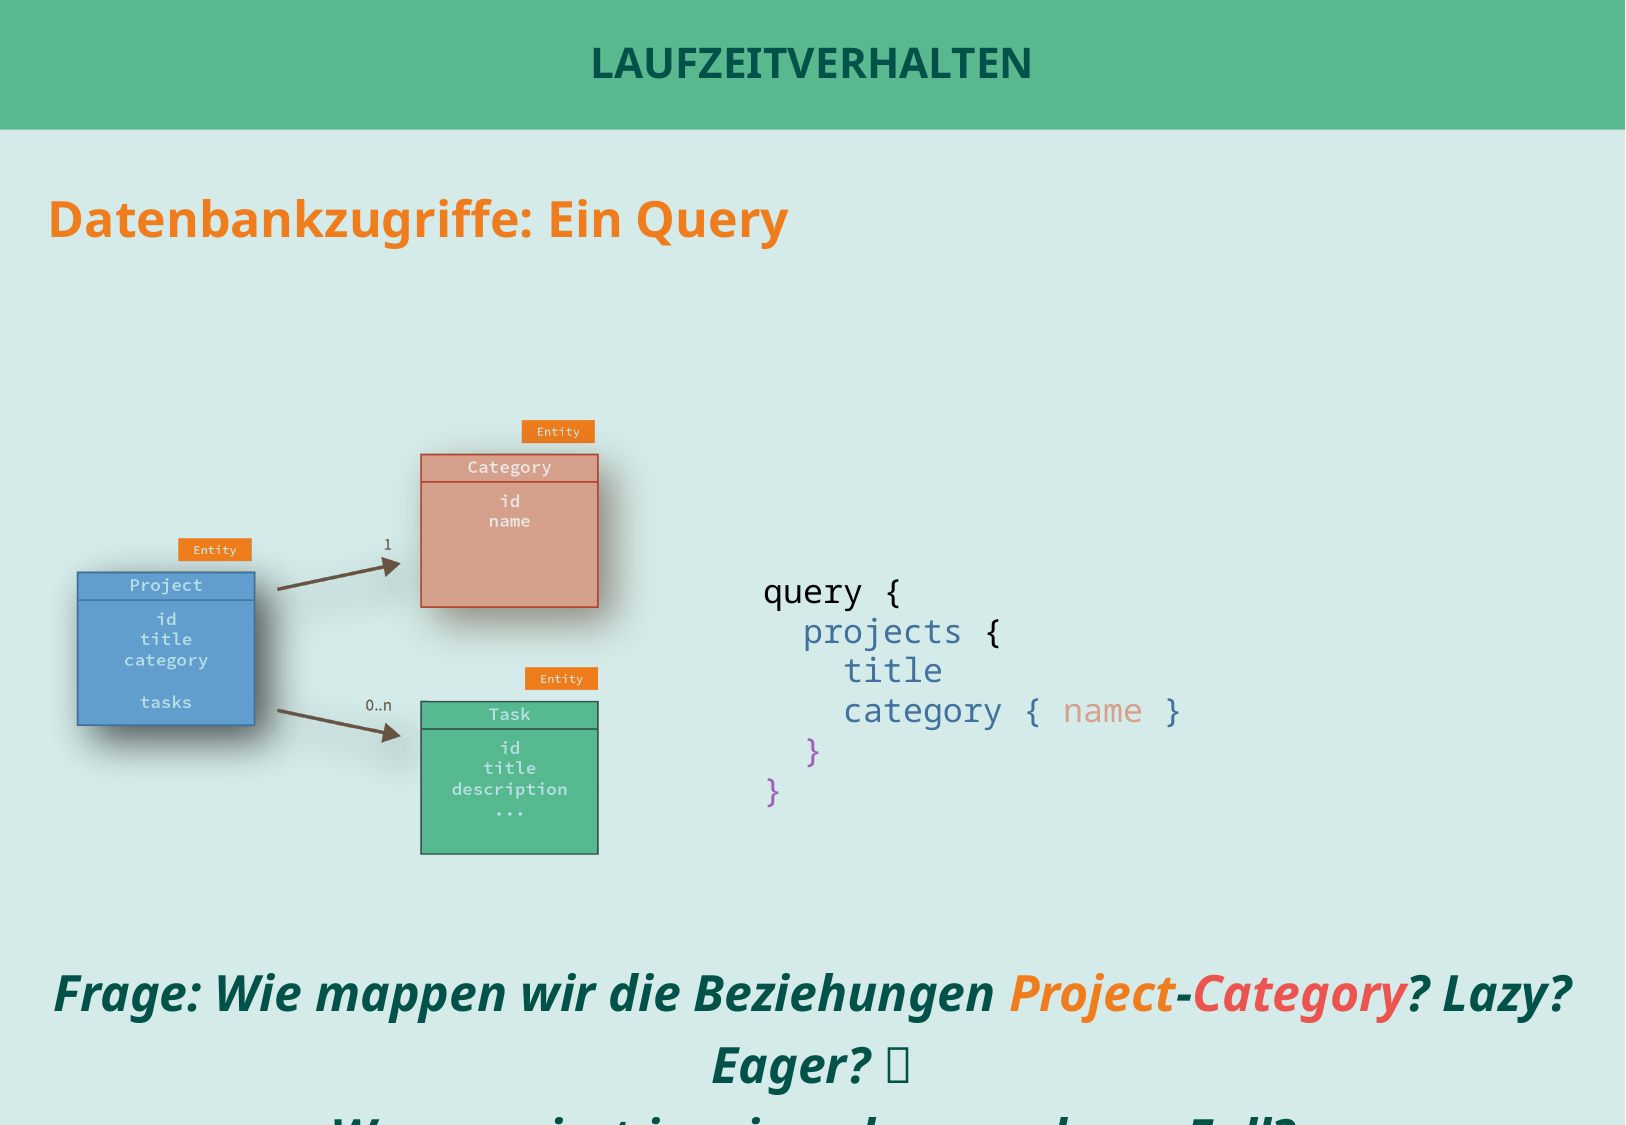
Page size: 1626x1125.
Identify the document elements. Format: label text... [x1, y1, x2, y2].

text_box Datenbankzugriffe: Ein Query [33, 168, 1557, 309]
text_box Frage: Wie mappen wir die Beziehungen Project-Category? Lazy? Eager? 🤔 Was passiert im einen bzw. anderen Fall? [0, 942, 1625, 1125]
title Laufzeitverhalten [0, 0, 1625, 130]
picture [33, 410, 672, 855]
text_box query { projects { title category { name } } } [748, 562, 1533, 817]
